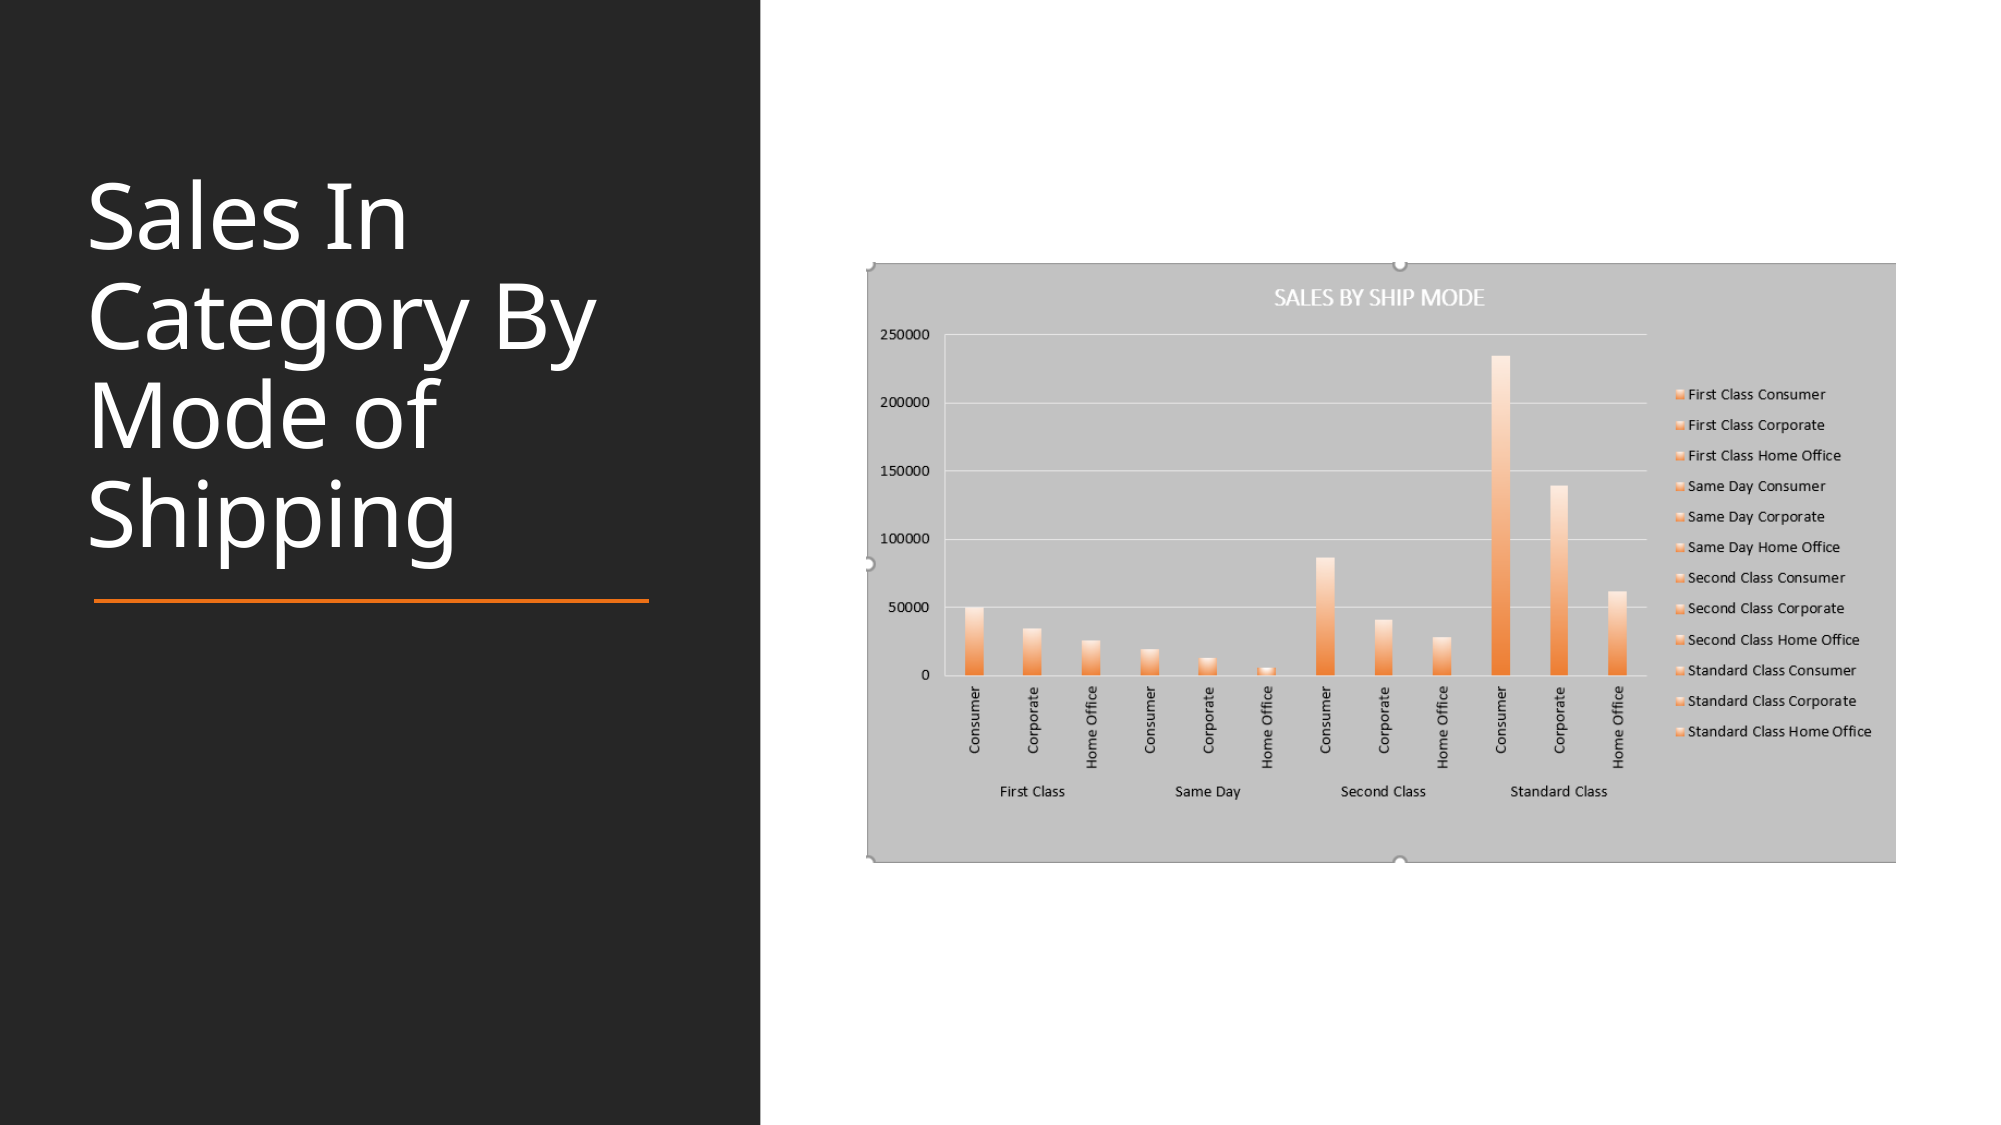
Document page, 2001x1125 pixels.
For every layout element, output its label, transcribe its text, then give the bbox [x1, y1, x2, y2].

text_box [762, 0, 2000, 1125]
picture [865, 262, 1897, 863]
text_box Sales In Category By Mode of Shipping [71, 104, 672, 575]
text_box [0, 0, 762, 1125]
